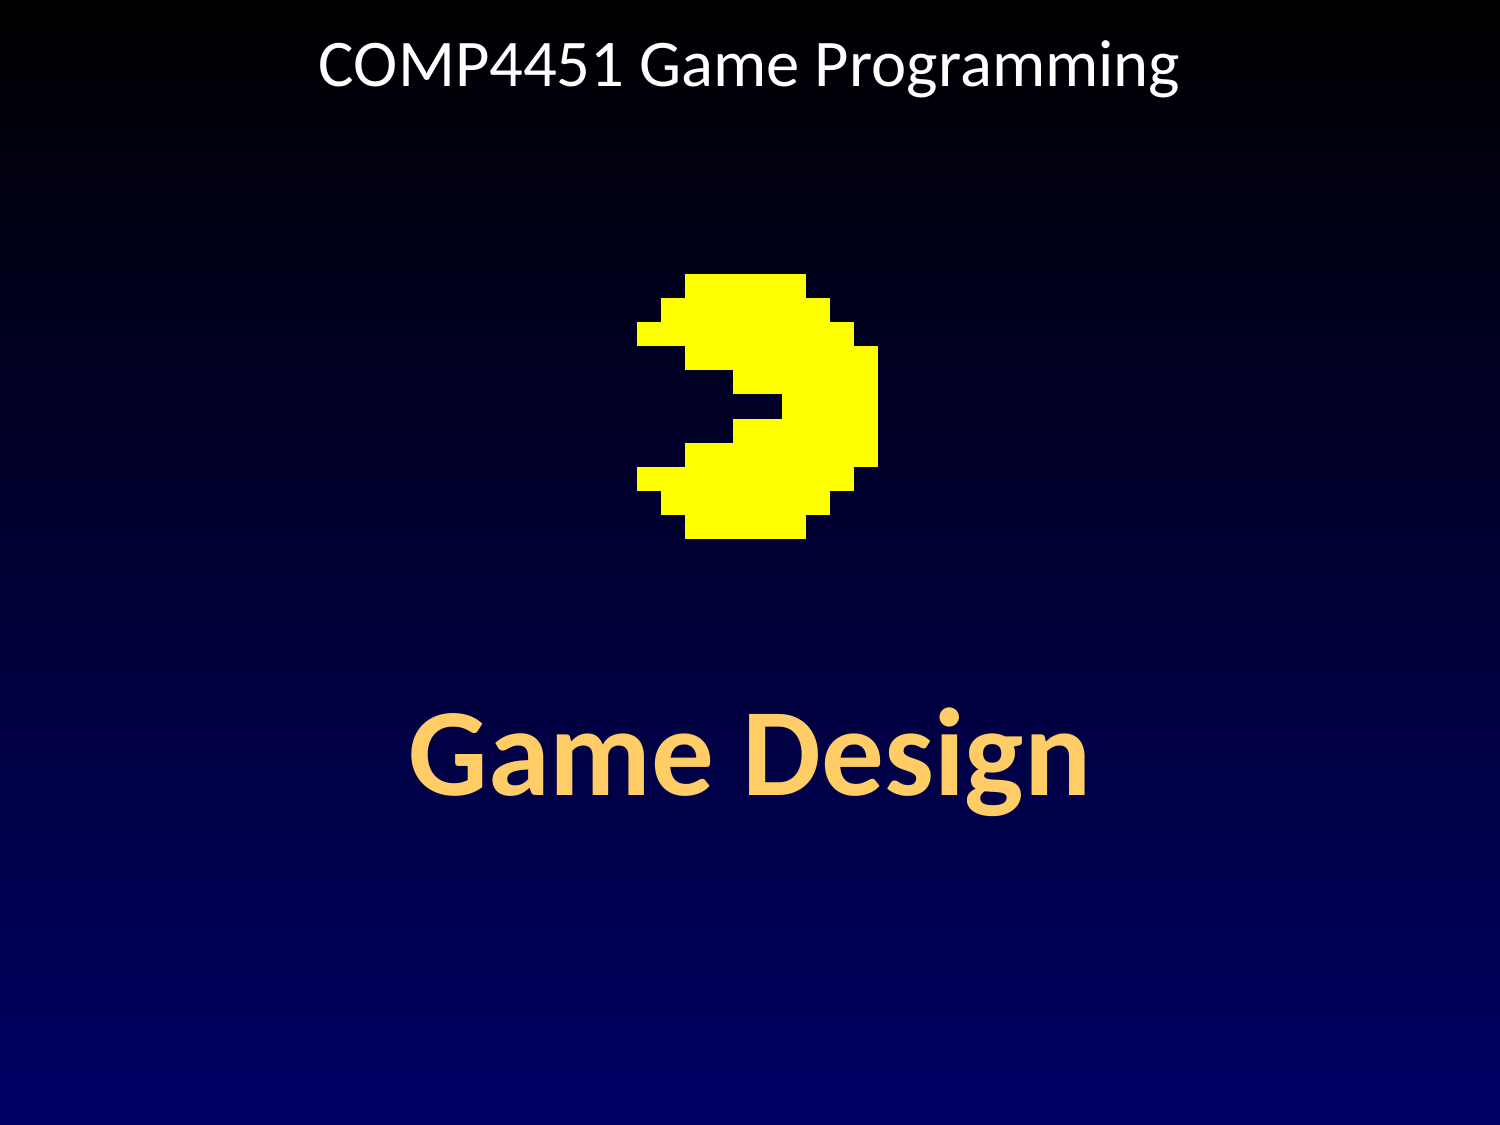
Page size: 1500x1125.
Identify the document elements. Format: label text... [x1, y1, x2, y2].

picture [612, 262, 902, 551]
title Game Design [112, 624, 1388, 867]
subtitle COMP4451 Game Programming [225, 12, 1275, 300]
